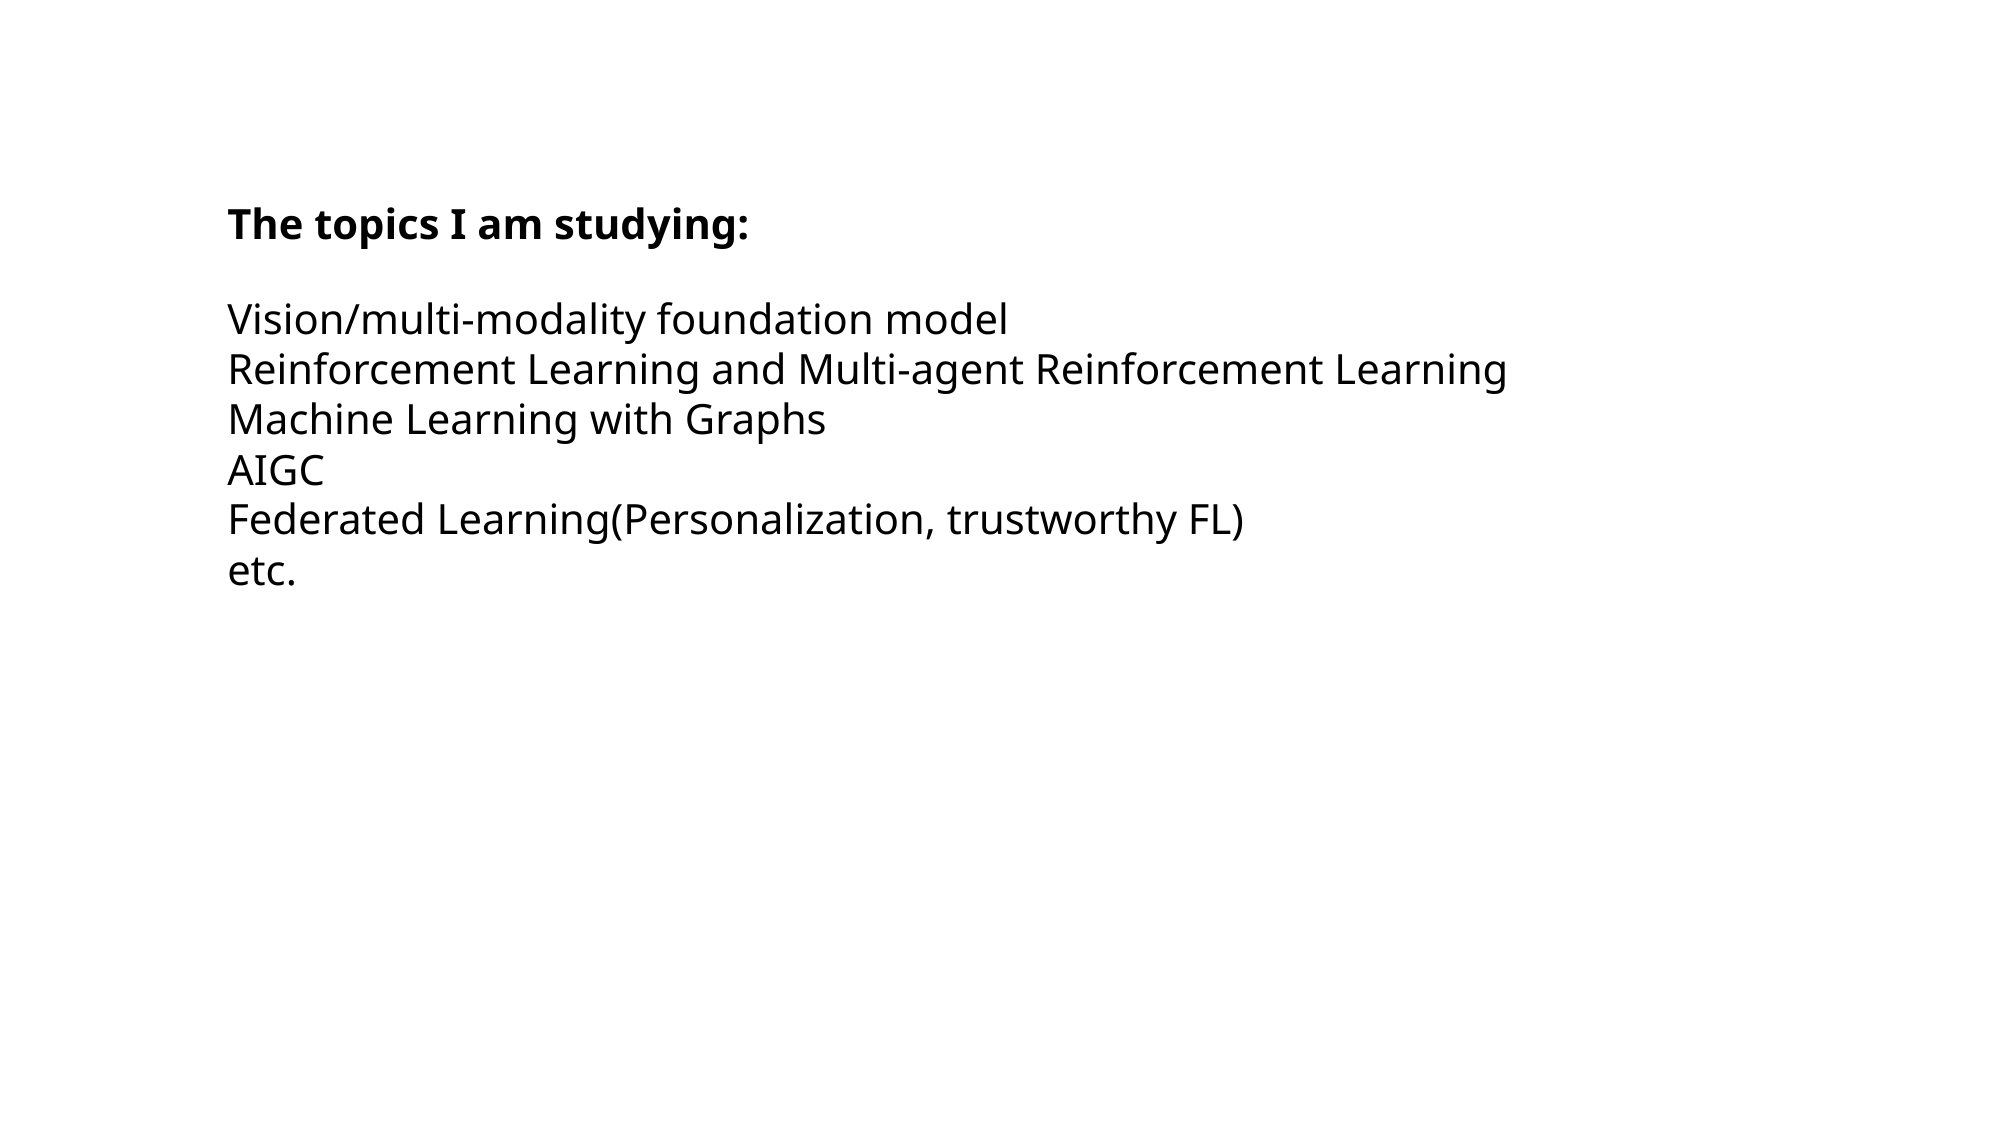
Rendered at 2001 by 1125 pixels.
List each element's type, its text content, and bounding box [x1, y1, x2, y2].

text_box The topics I am studying: Vision/multi-modality foundation model Reinforcement Learning and Multi-agent Reinforcement Learning Machine Learning with Graphs AIGC Federated Learning(Personalization, trustworthy FL) etc. [212, 190, 1843, 601]
